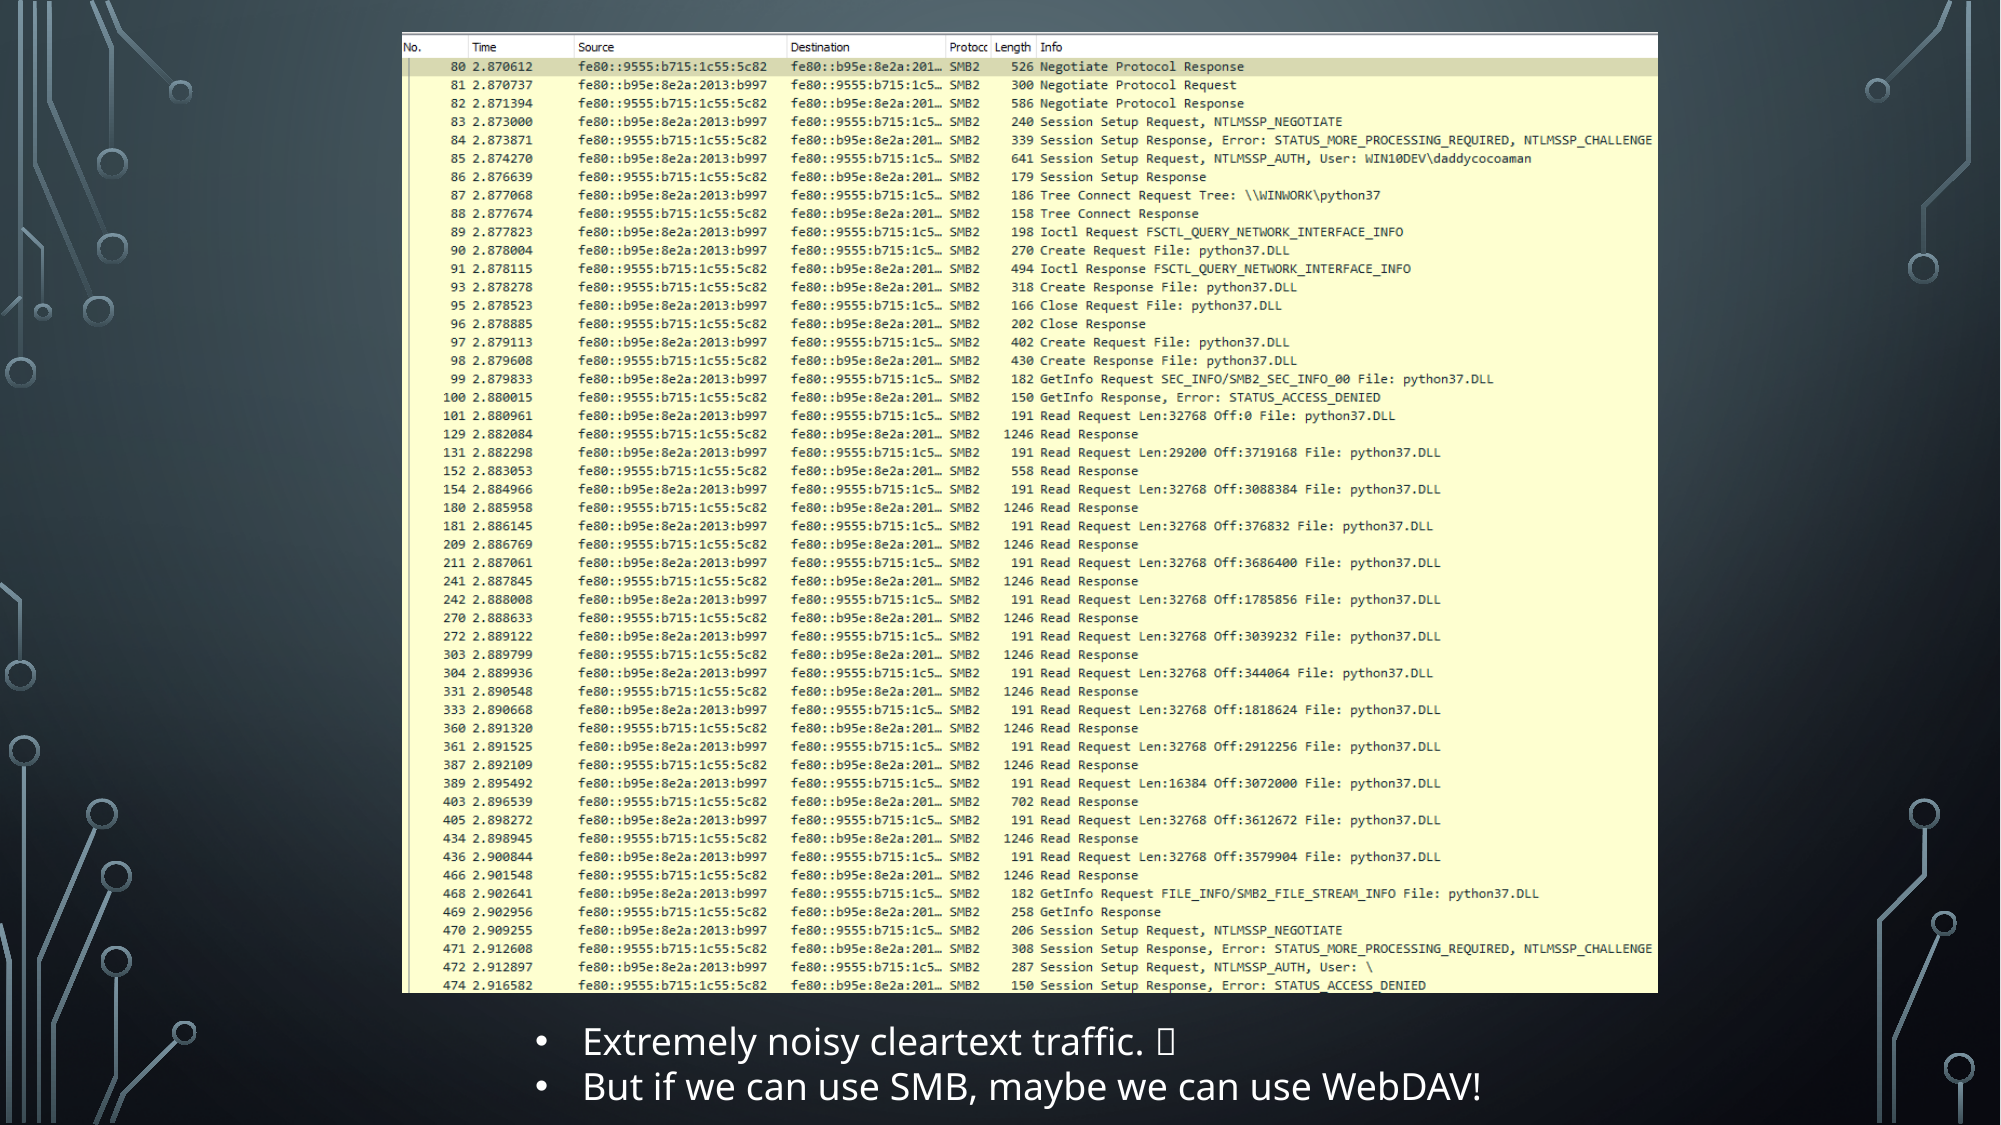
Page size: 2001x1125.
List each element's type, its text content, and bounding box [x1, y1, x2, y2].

text_box Extremely noisy cleartext traffic.  But if we can use SMB, maybe we can use WebDAV! [520, 1010, 1498, 1116]
picture [401, 31, 1659, 993]
